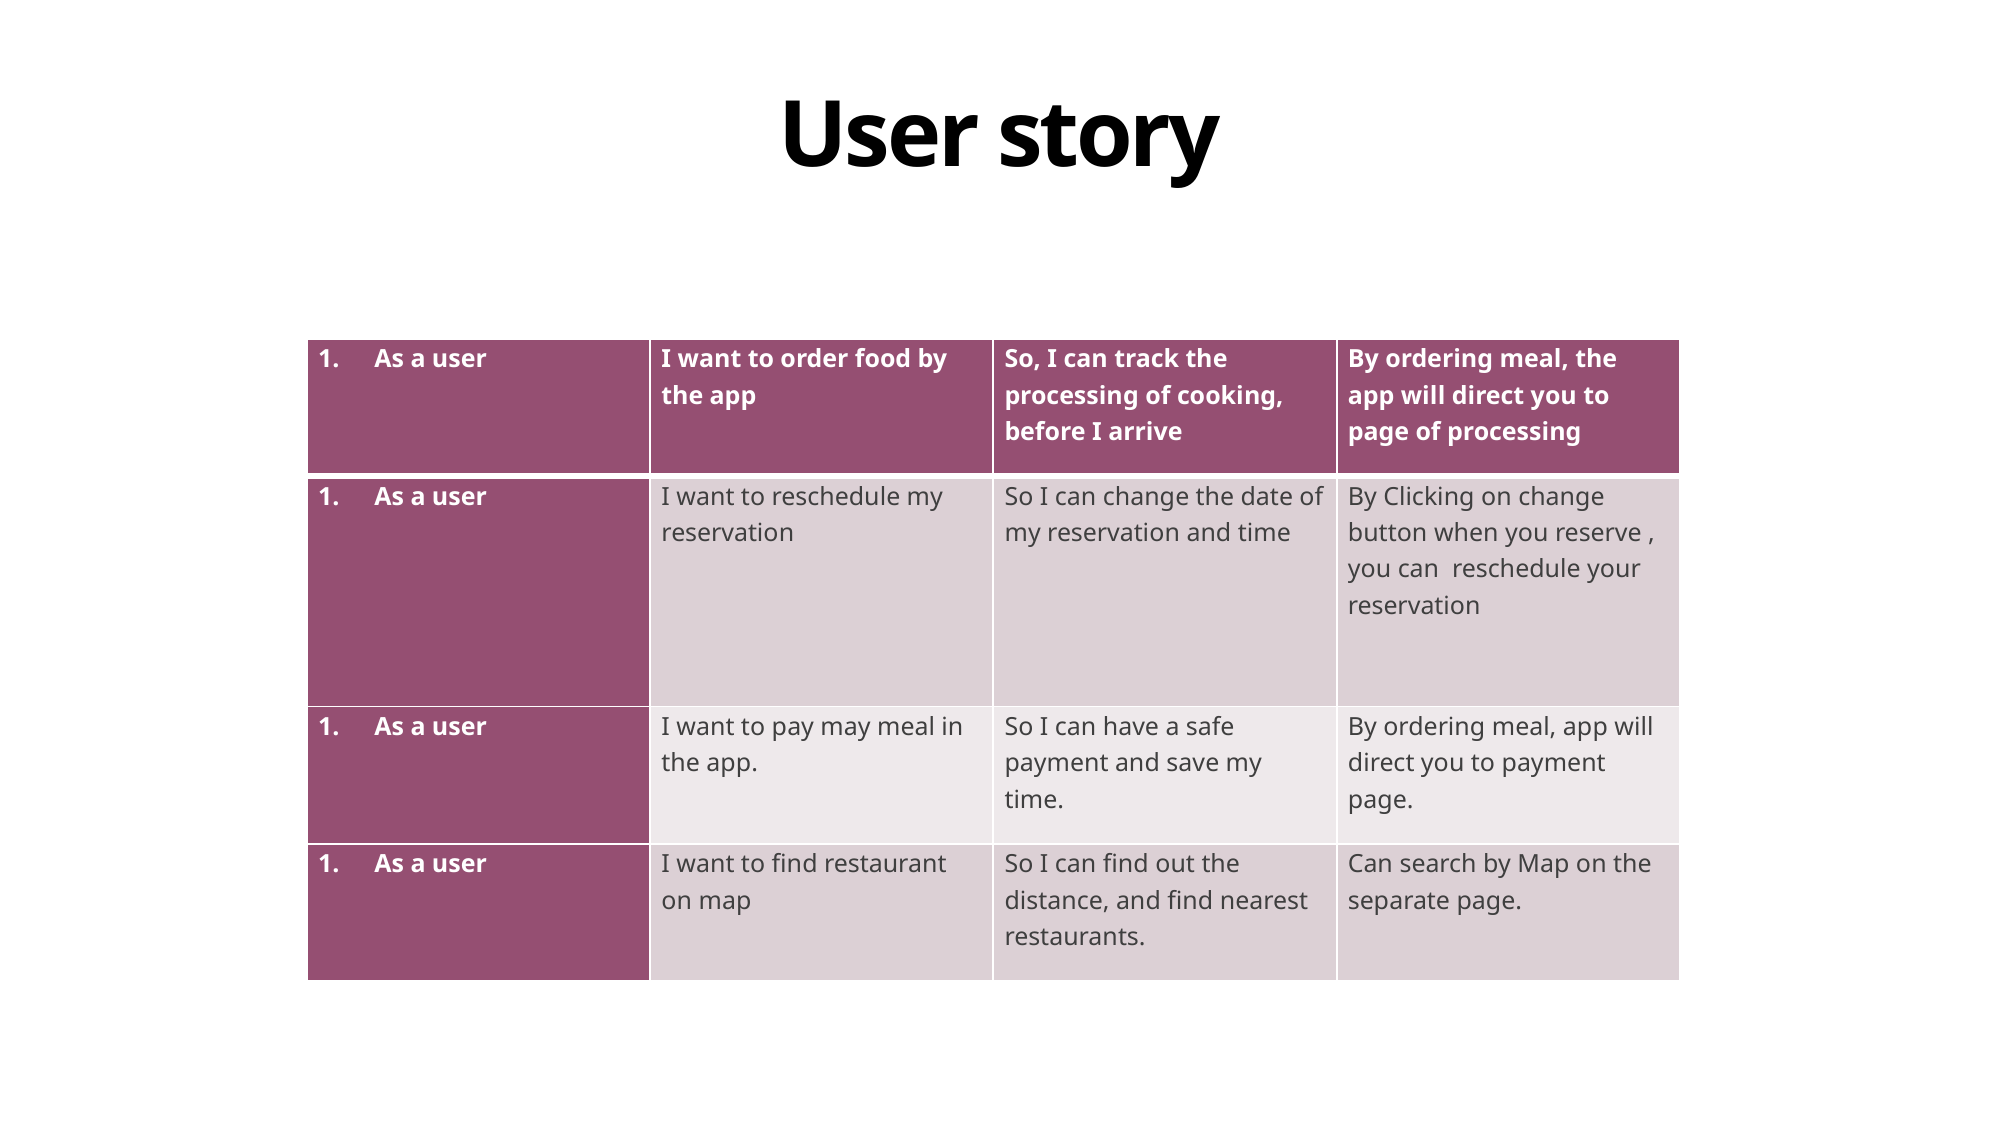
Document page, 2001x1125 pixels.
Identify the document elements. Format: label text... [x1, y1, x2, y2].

table_cell So I can have a safe payment and save my time. [994, 707, 1336, 843]
table_header By ordering meal, the app will direct you to page of processing [1338, 340, 1679, 473]
table_cell By Clicking on change button when you reserve , you can reschedule your reservation [1338, 479, 1679, 706]
table_cell By ordering meal, app will direct you to payment page. [1338, 707, 1679, 843]
table_cell So I can change the date of my reservation and time [994, 479, 1336, 706]
table_cell I want to reschedule my reservation [651, 479, 992, 706]
table_cell As a user [308, 845, 649, 980]
table_header I want to order food by the app [651, 340, 992, 473]
table_cell As a user [308, 707, 649, 843]
table_cell So I can find out the distance, and find nearest restaurants. [994, 845, 1336, 980]
table_cell I want to pay may meal in the app. [651, 707, 992, 843]
table_cell As a user [308, 479, 649, 706]
table_cell Can search by Map on the separate page. [1338, 845, 1679, 980]
table_cell I want to find restaurant on map [651, 845, 992, 980]
table_header As a user [308, 340, 649, 473]
table_header So, I can track the processing of cooking, before I arrive [994, 340, 1336, 473]
title User story [106, 47, 1894, 194]
